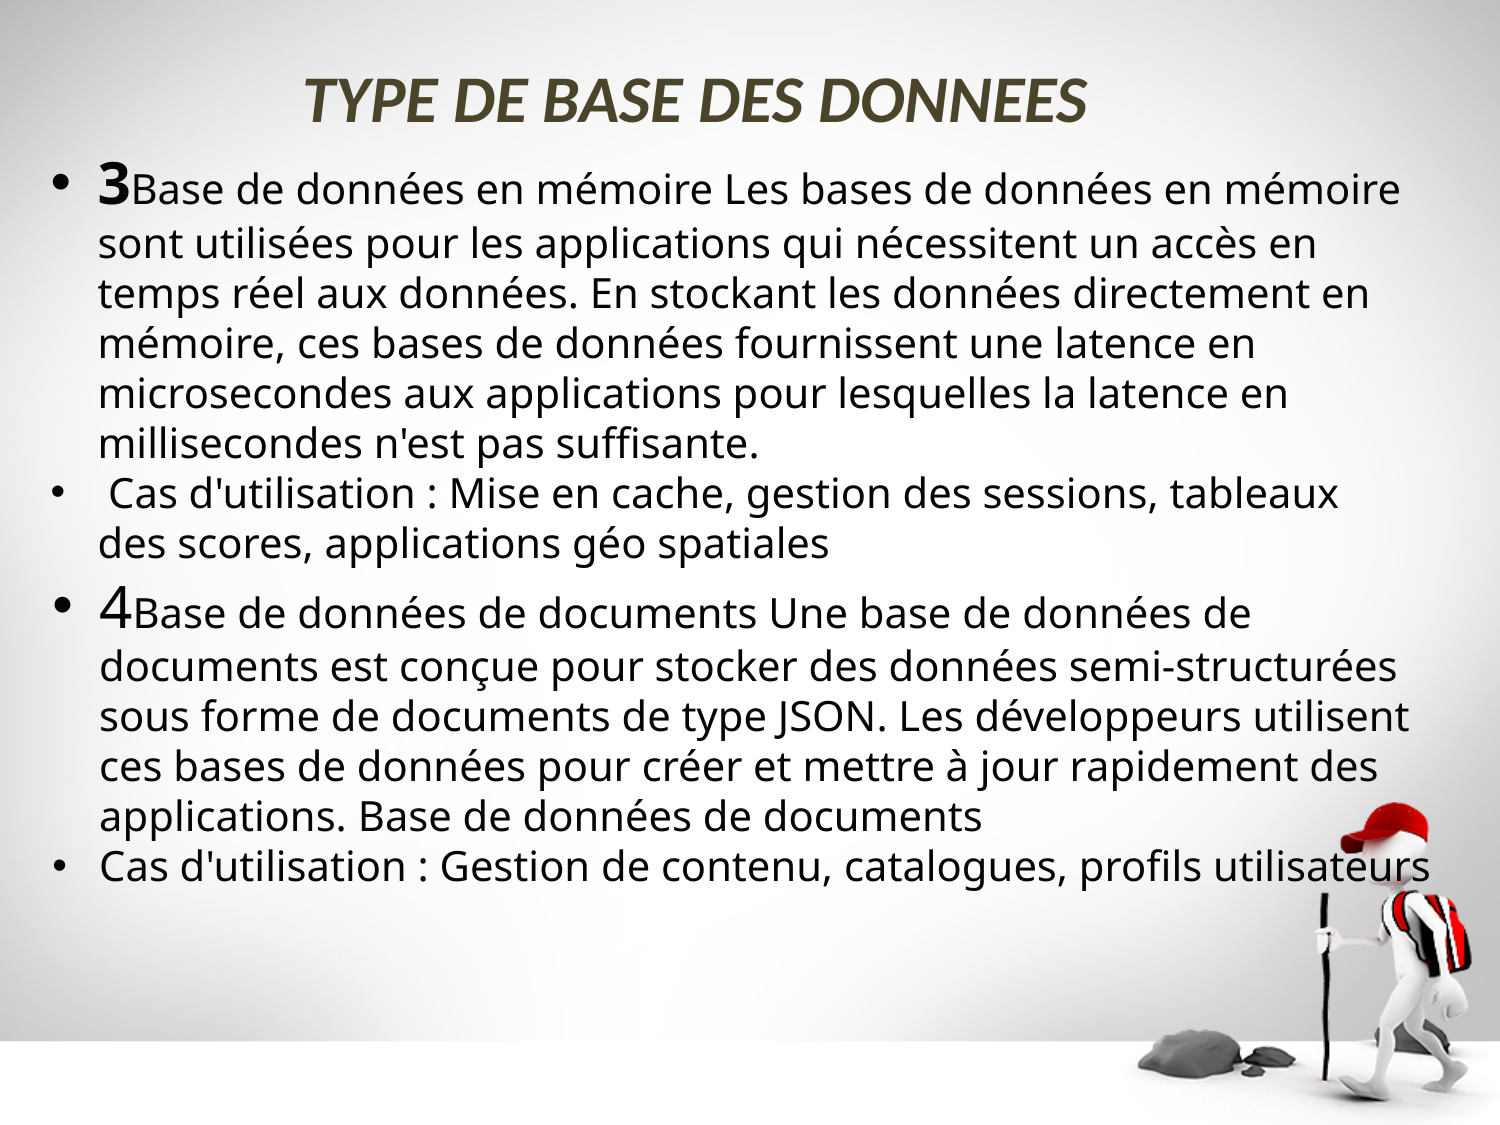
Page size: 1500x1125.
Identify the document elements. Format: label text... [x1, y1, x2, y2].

picture [0, 0, 1500, 1125]
text_box 4Base de données de documents Une base de données de documents est conçue pour stocker des données semi-structurées sous forme de documents de type JSON. Les développeurs utilisent ces bases de données pour créer et mettre à jour rapidement des applications. Base de données de documents Cas d'utilisation : Gestion de contenu, catalogues, profils utilisateurs [37, 562, 1451, 898]
title TYPE DE BASE DES DONNEES [287, 37, 1363, 139]
text_box 3Base de données en mémoire Les bases de données en mémoire sont utilisées pour les applications qui nécessitent un accès en temps réel aux données. En stockant les données directement en mémoire, ces bases de données fournissent une latence en microsecondes aux applications pour lesquelles la latence en millisecondes n'est pas suffisante. Cas d'utilisation : Mise en cache, gestion des sessions, tableaux des scores, applications géo spatiales [35, 139, 1424, 574]
